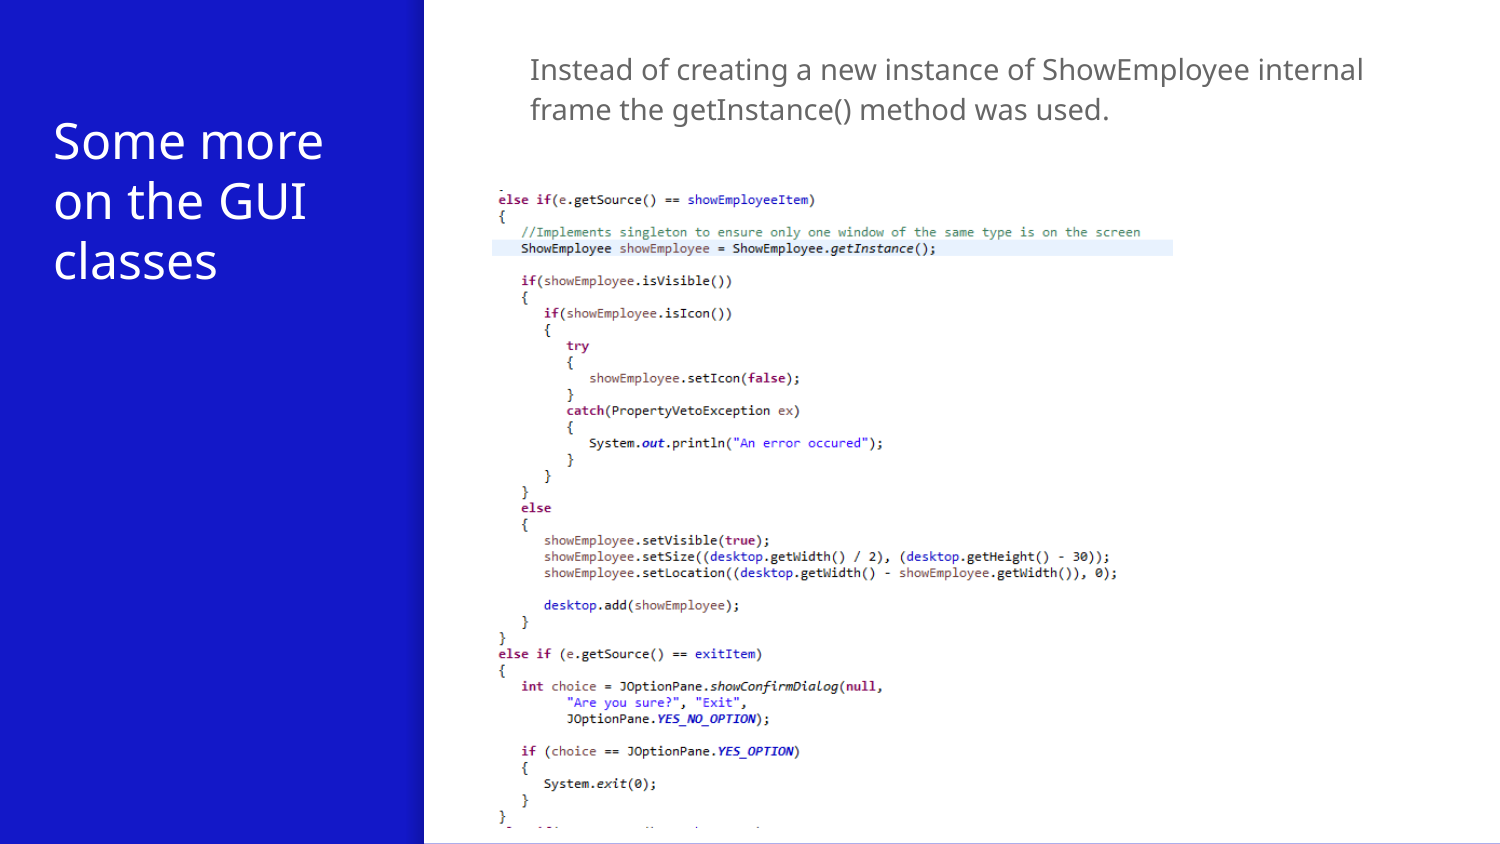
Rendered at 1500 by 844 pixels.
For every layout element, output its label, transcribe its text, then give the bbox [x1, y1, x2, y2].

title Some more on the GUI classes [38, 94, 375, 748]
list Instead of creating a new instance of ShowEmployee internal frame the getInstance() method was used. [492, 30, 1411, 205]
picture [491, 190, 1173, 829]
